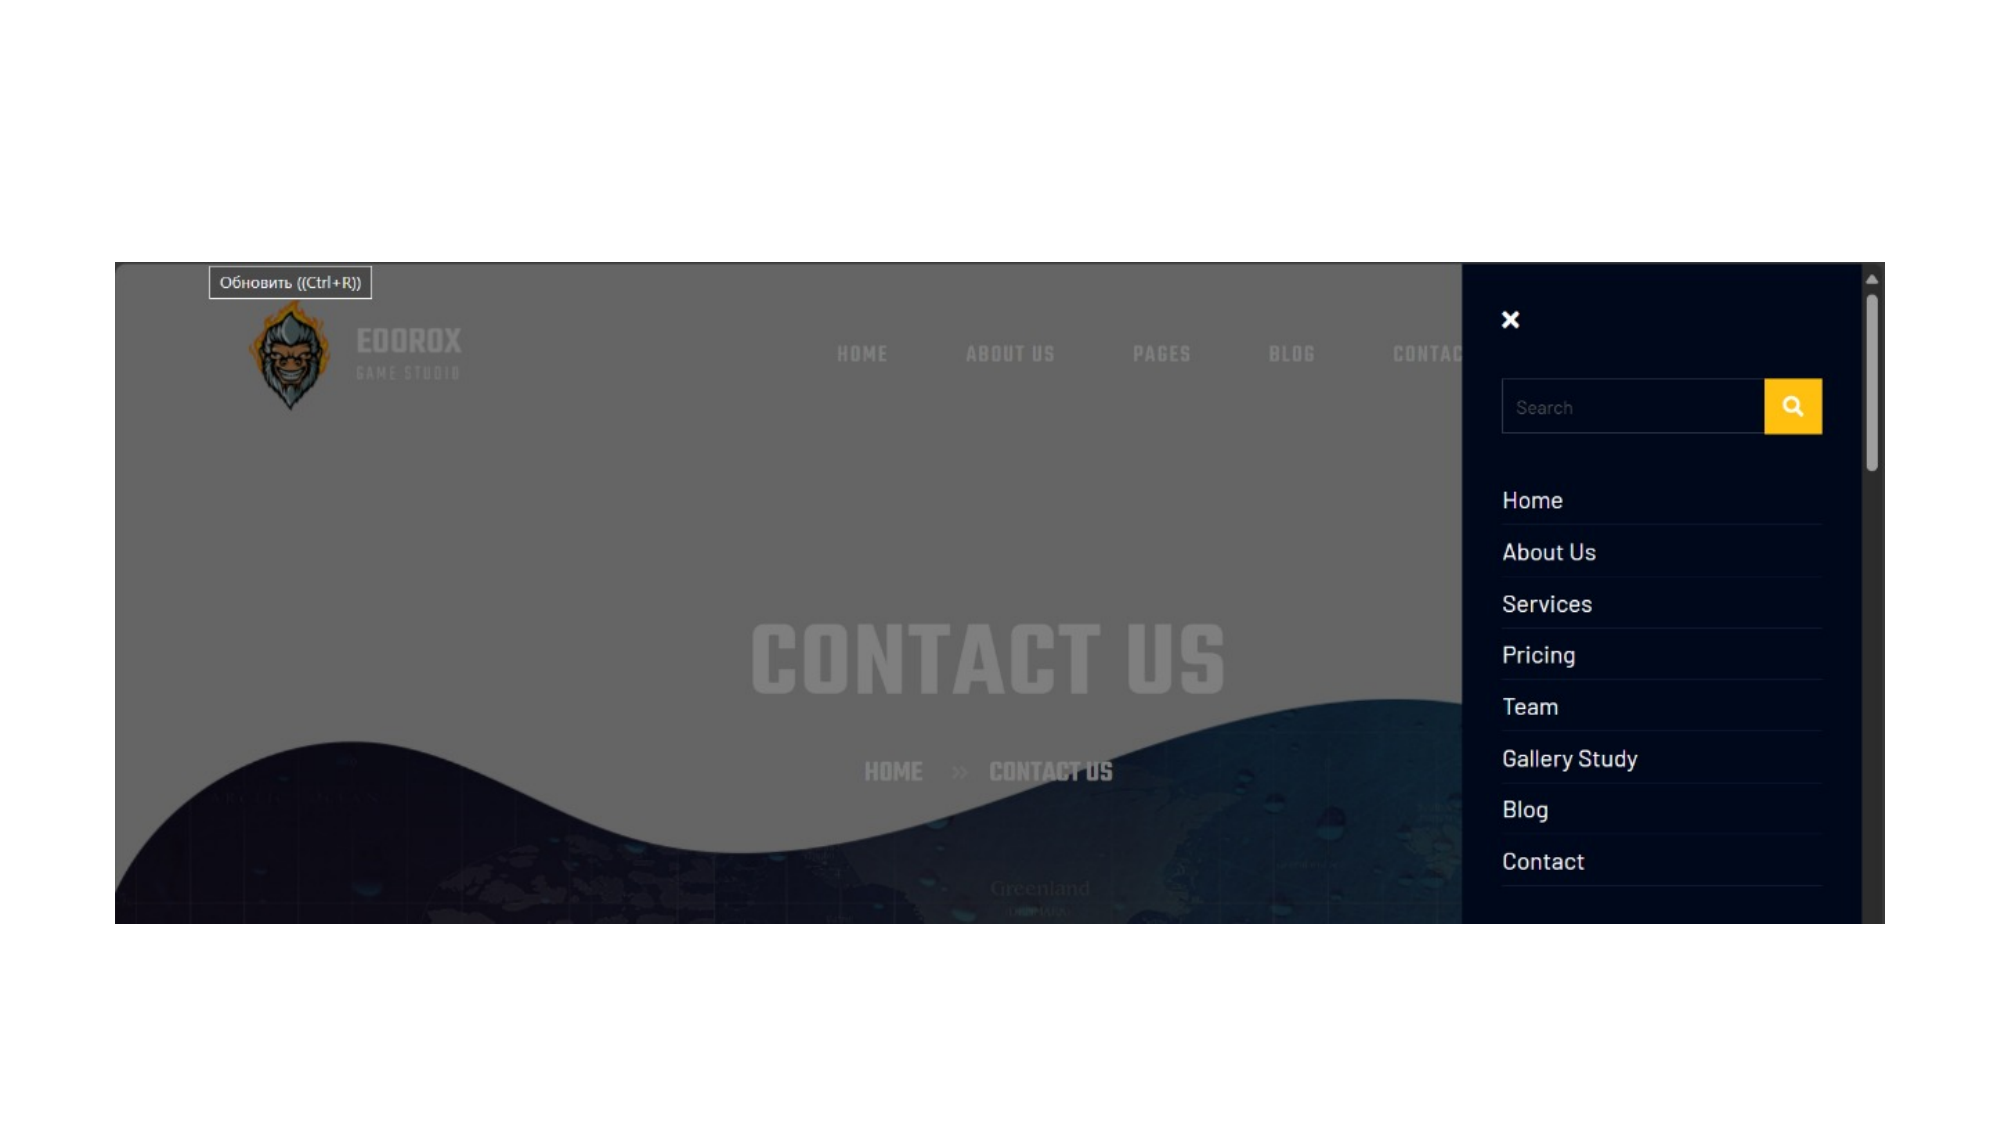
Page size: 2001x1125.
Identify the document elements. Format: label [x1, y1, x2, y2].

picture [114, 262, 1886, 924]
